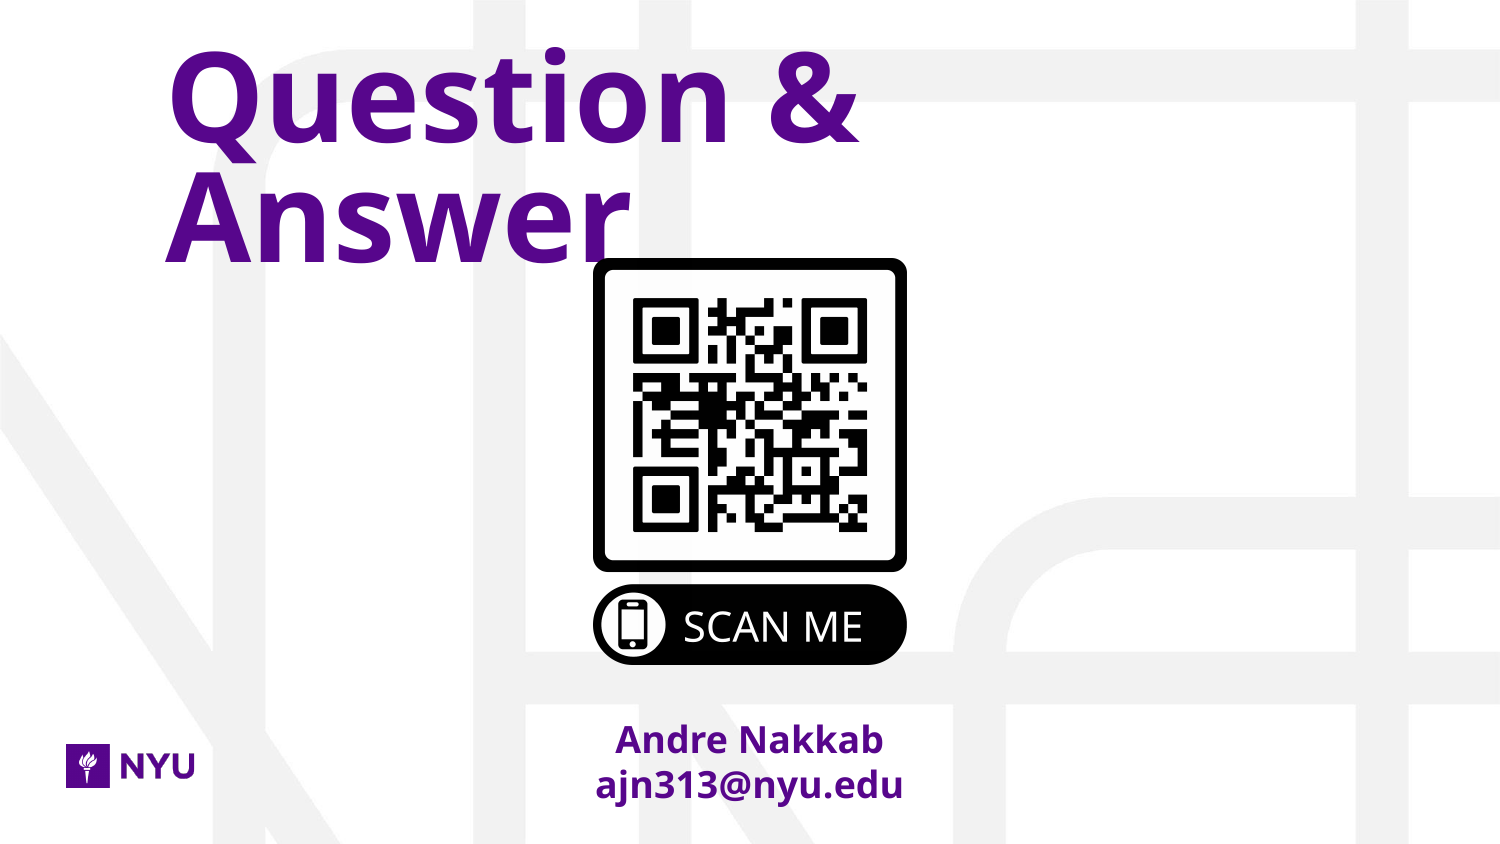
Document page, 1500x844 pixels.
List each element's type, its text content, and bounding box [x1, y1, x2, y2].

picture [0, 0, 1500, 844]
title Question & Answer [150, 36, 1350, 298]
text_box Andre Nakkab ajn313@nyu.edu [557, 701, 943, 822]
